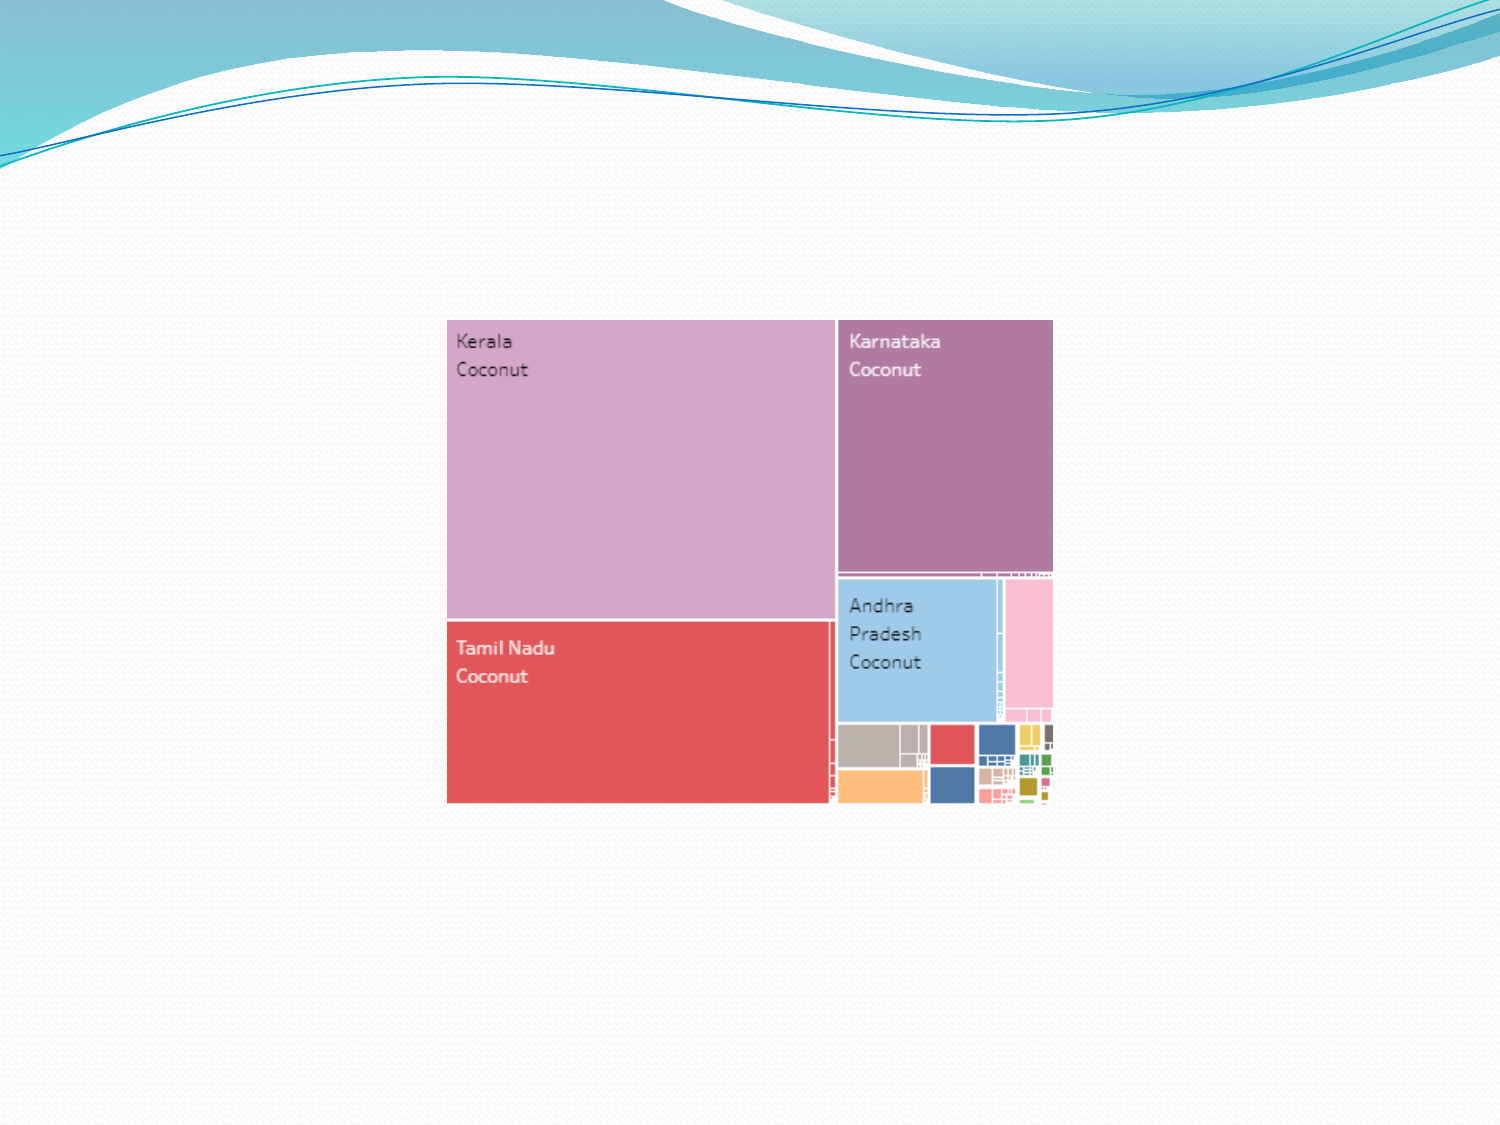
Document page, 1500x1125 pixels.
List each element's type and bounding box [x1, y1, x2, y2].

picture [447, 319, 1053, 805]
